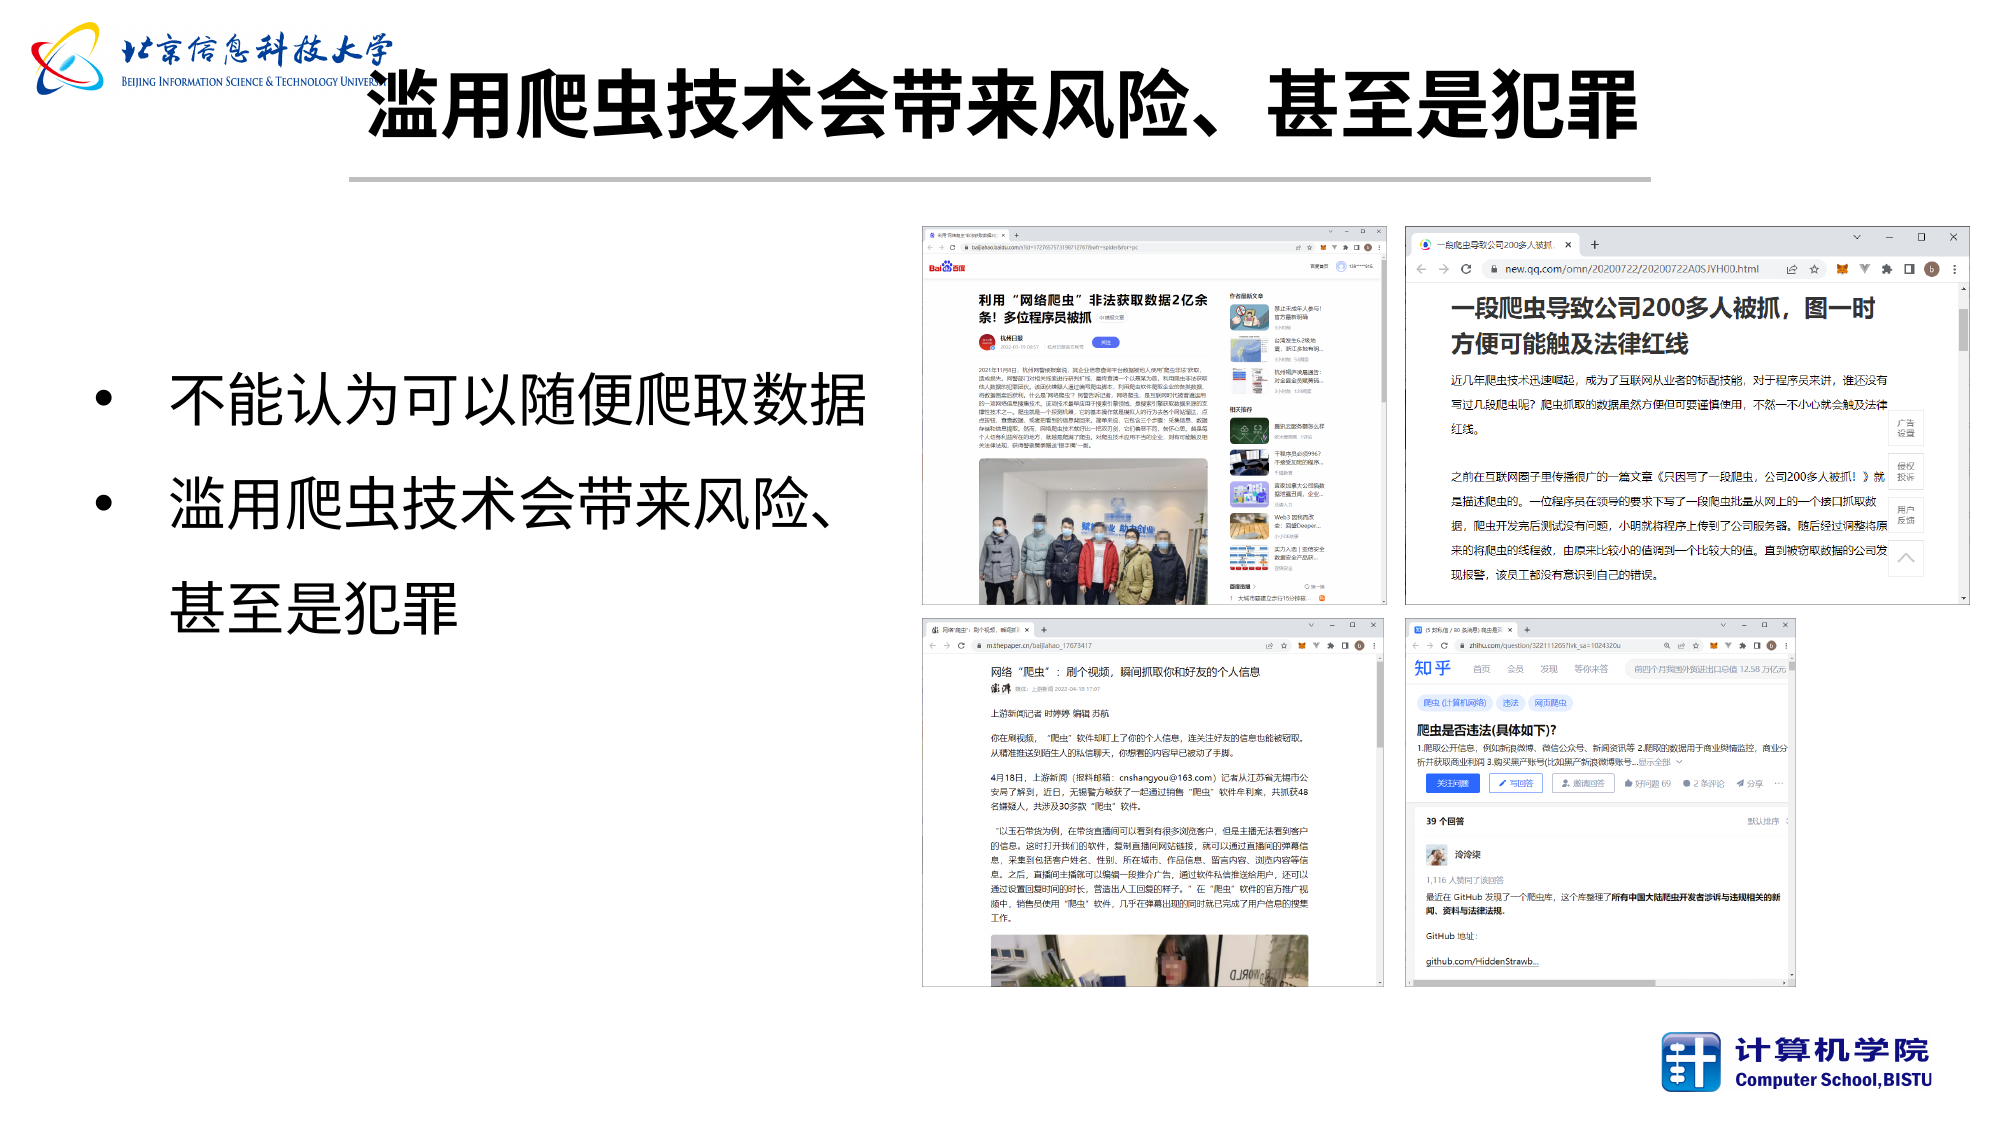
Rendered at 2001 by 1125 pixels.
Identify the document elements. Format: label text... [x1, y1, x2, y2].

title 滥用爬虫技术会带来风险、甚至是犯罪 [336, 59, 1670, 162]
text_box 不能认为可以随便爬取数据 滥用爬虫技术会带来风险、甚至是犯罪 [78, 320, 893, 650]
picture [1405, 226, 1970, 605]
picture [1405, 618, 1796, 988]
picture [922, 226, 1387, 605]
picture [922, 618, 1384, 988]
